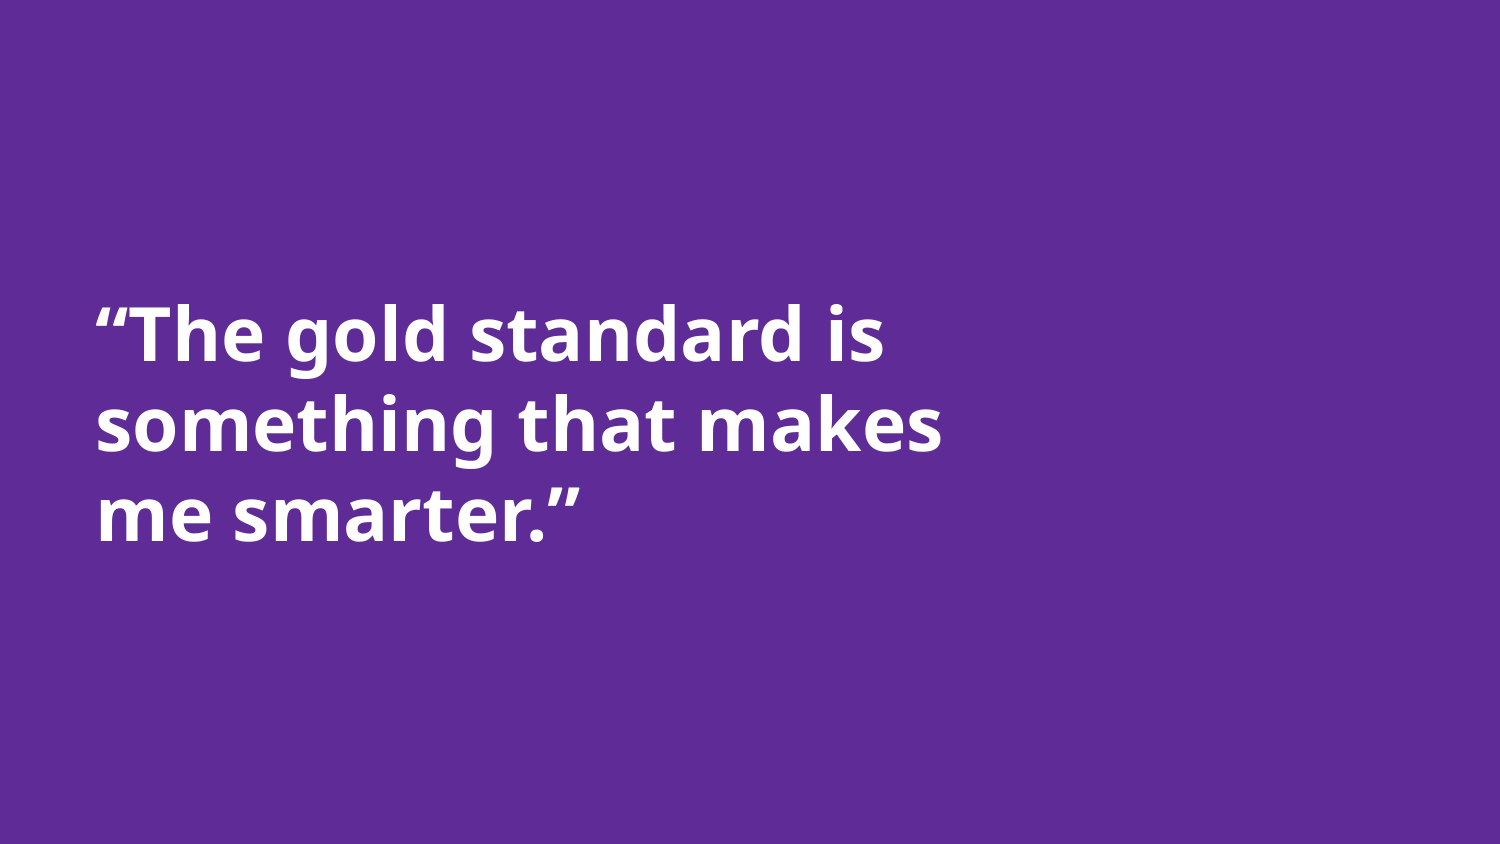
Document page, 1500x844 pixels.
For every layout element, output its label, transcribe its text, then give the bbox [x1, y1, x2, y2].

title “The gold standard is something that makes me smarter.” [80, 86, 1000, 758]
